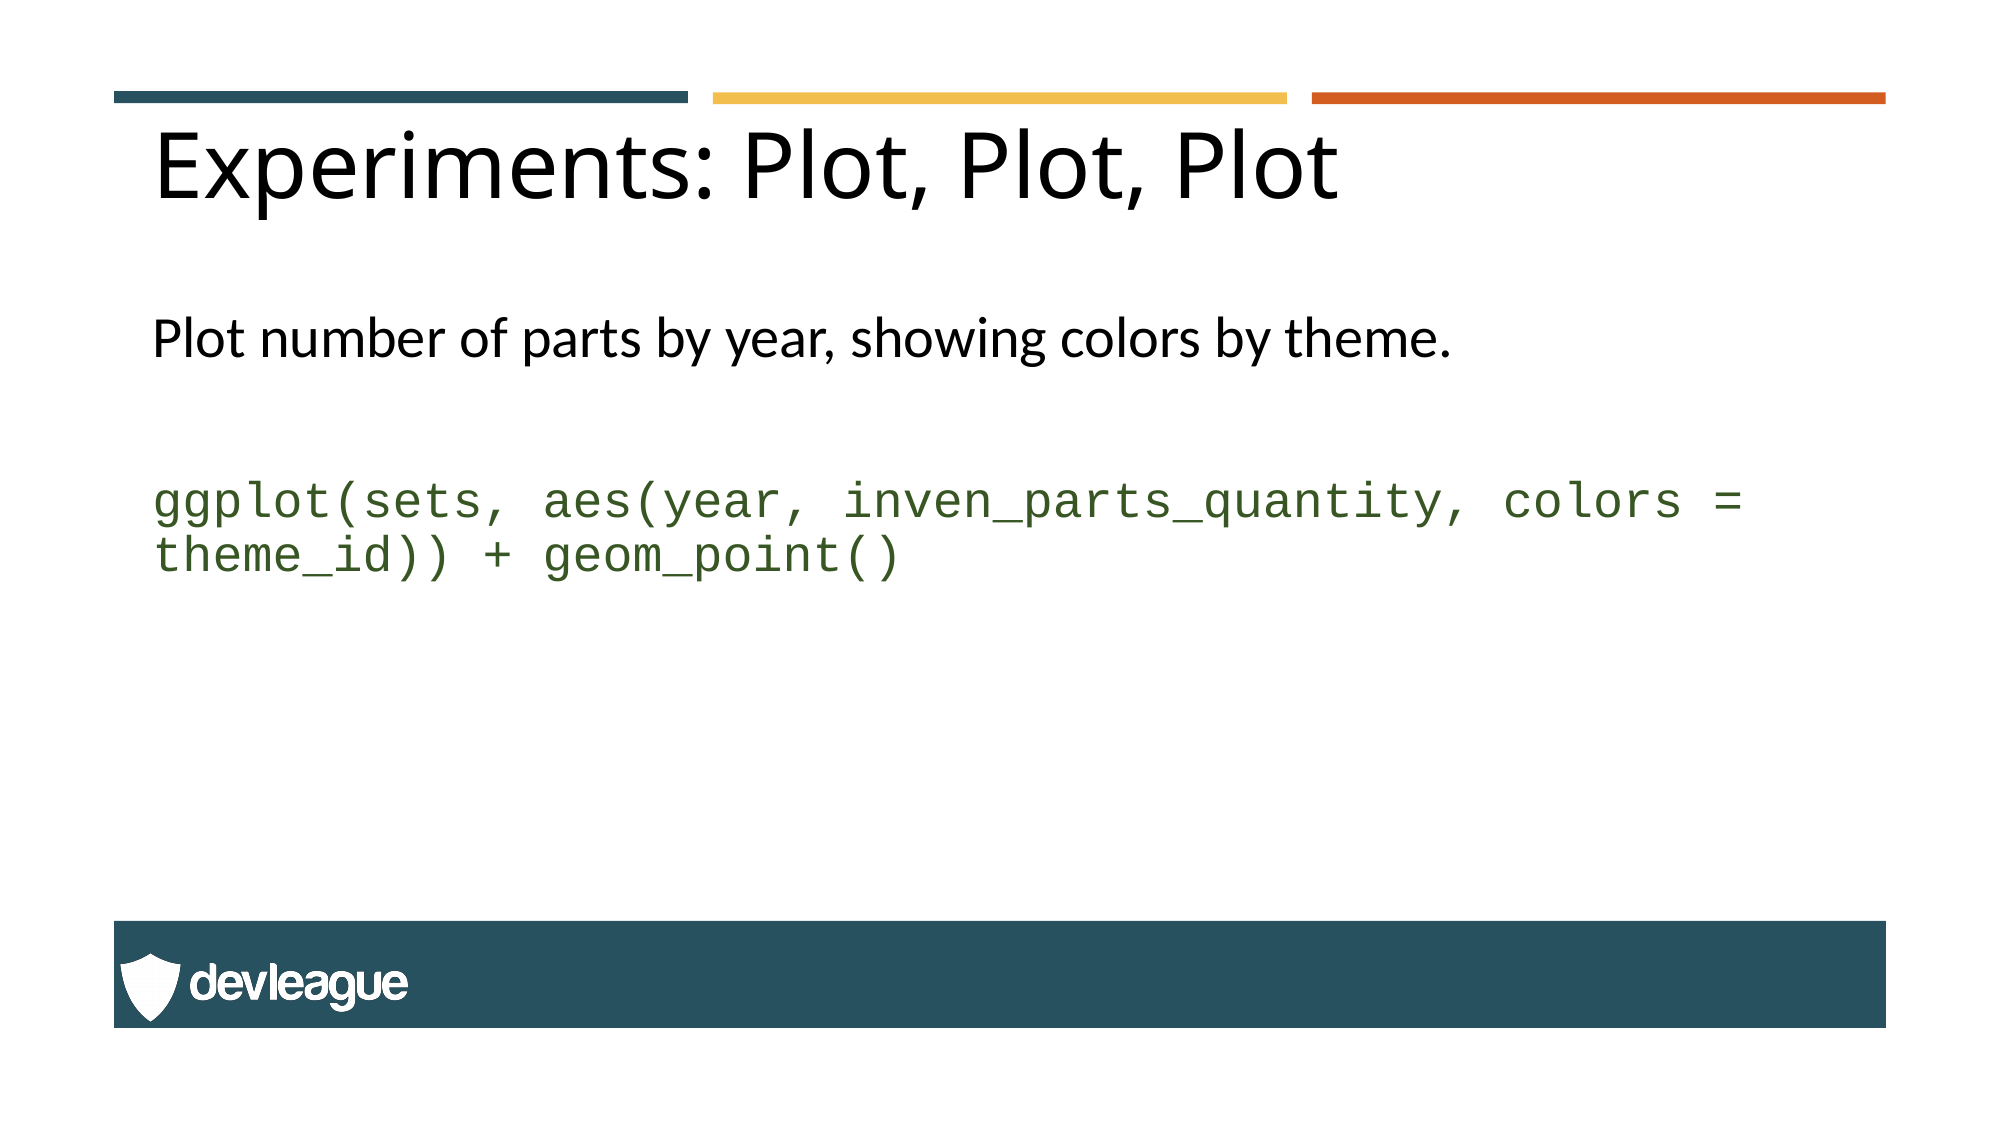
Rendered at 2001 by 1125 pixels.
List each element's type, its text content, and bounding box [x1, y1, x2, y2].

text_box [113, 90, 137, 104]
title Experiments: Plot, Plot, Plot [137, 59, 1863, 278]
picture [120, 953, 412, 1022]
text_box [113, 920, 1887, 1029]
list Plot number of parts by year, showing colors by theme. ggplot(sets, aes(year, inven_parts_quantity, colors = theme_id)) + geom_point() [137, 299, 1863, 1014]
text_box [1863, 91, 1887, 105]
